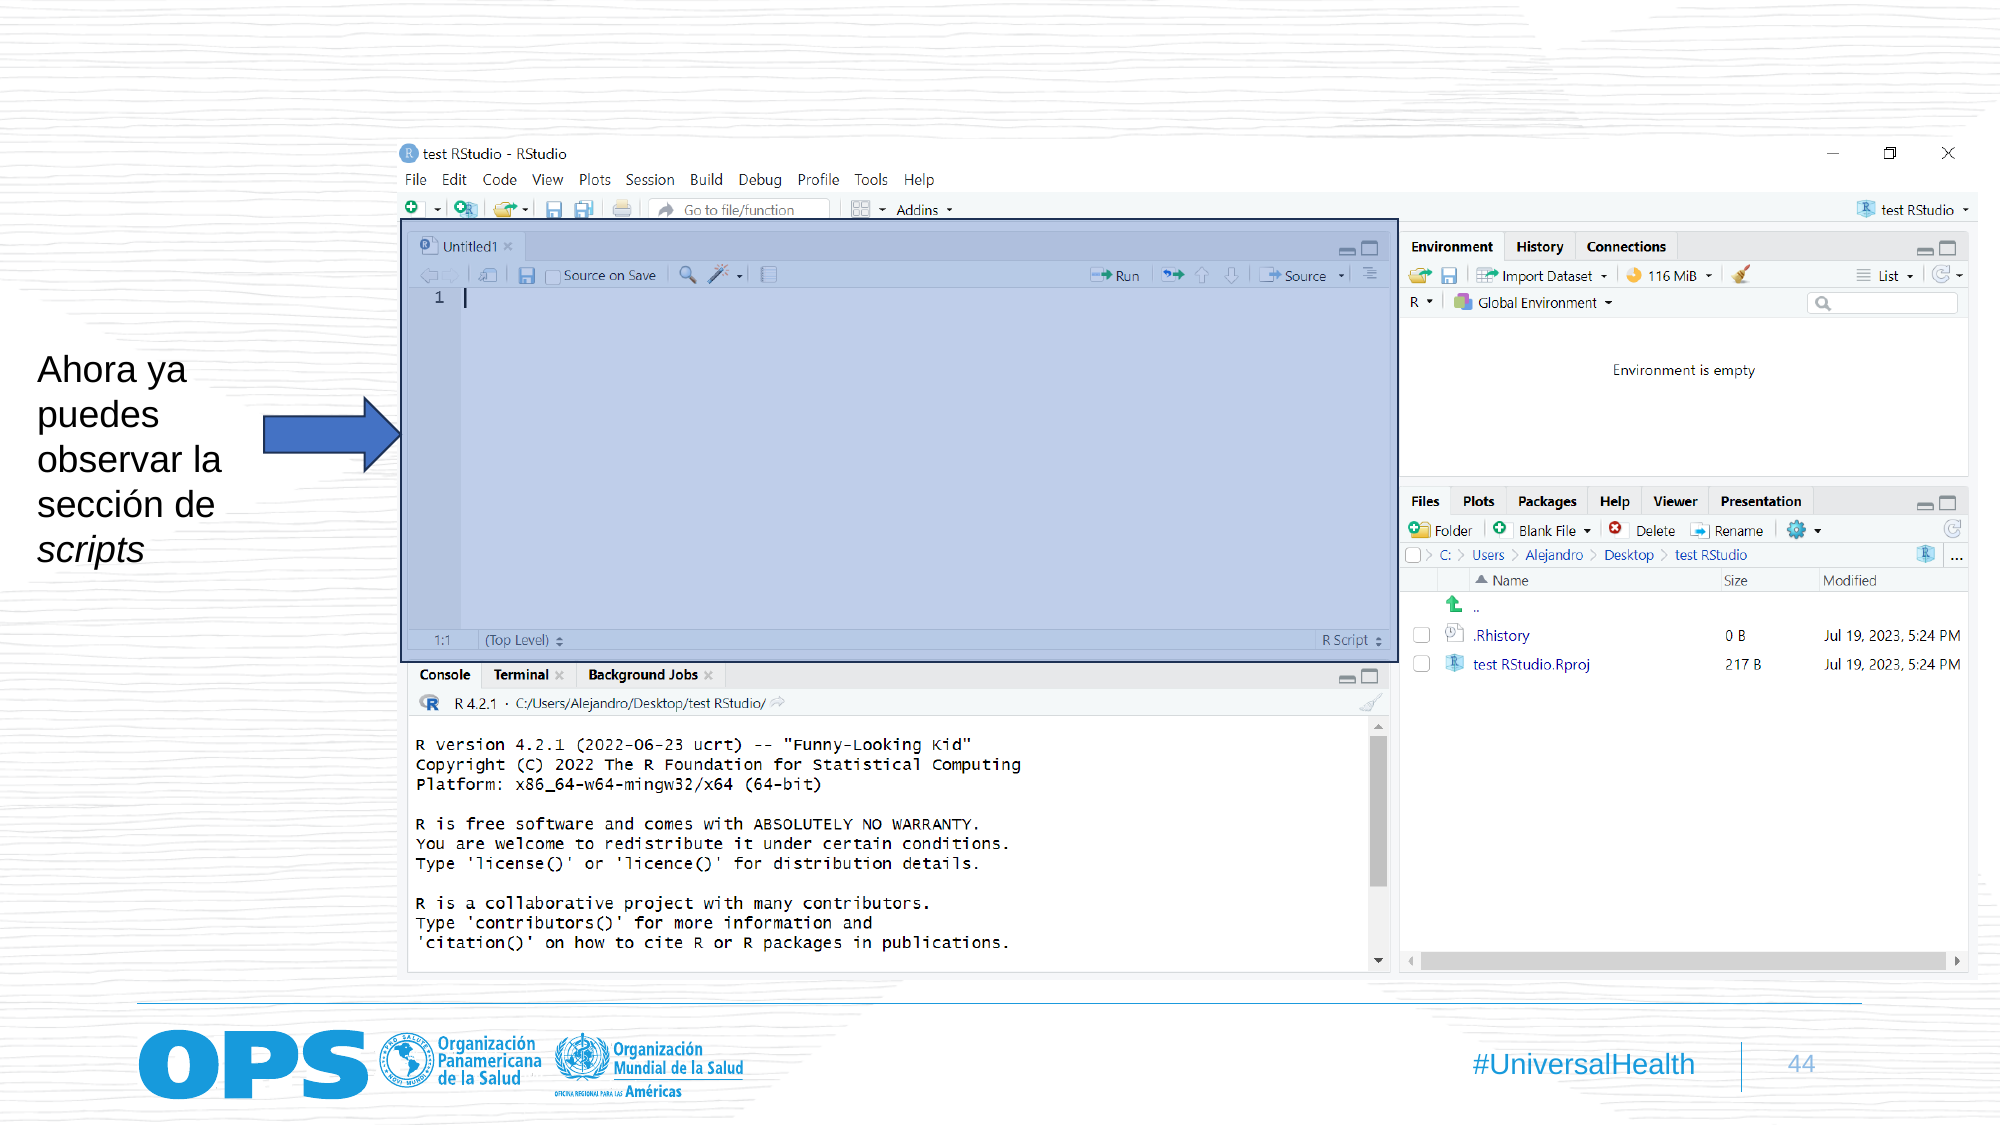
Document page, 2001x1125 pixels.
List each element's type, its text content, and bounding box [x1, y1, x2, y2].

text_box [265, 395, 397, 474]
slide_number 44 [1741, 1032, 1863, 1093]
text_box Ahora ya puedes observar la sección de scripts [22, 337, 265, 578]
picture [397, 139, 1978, 980]
